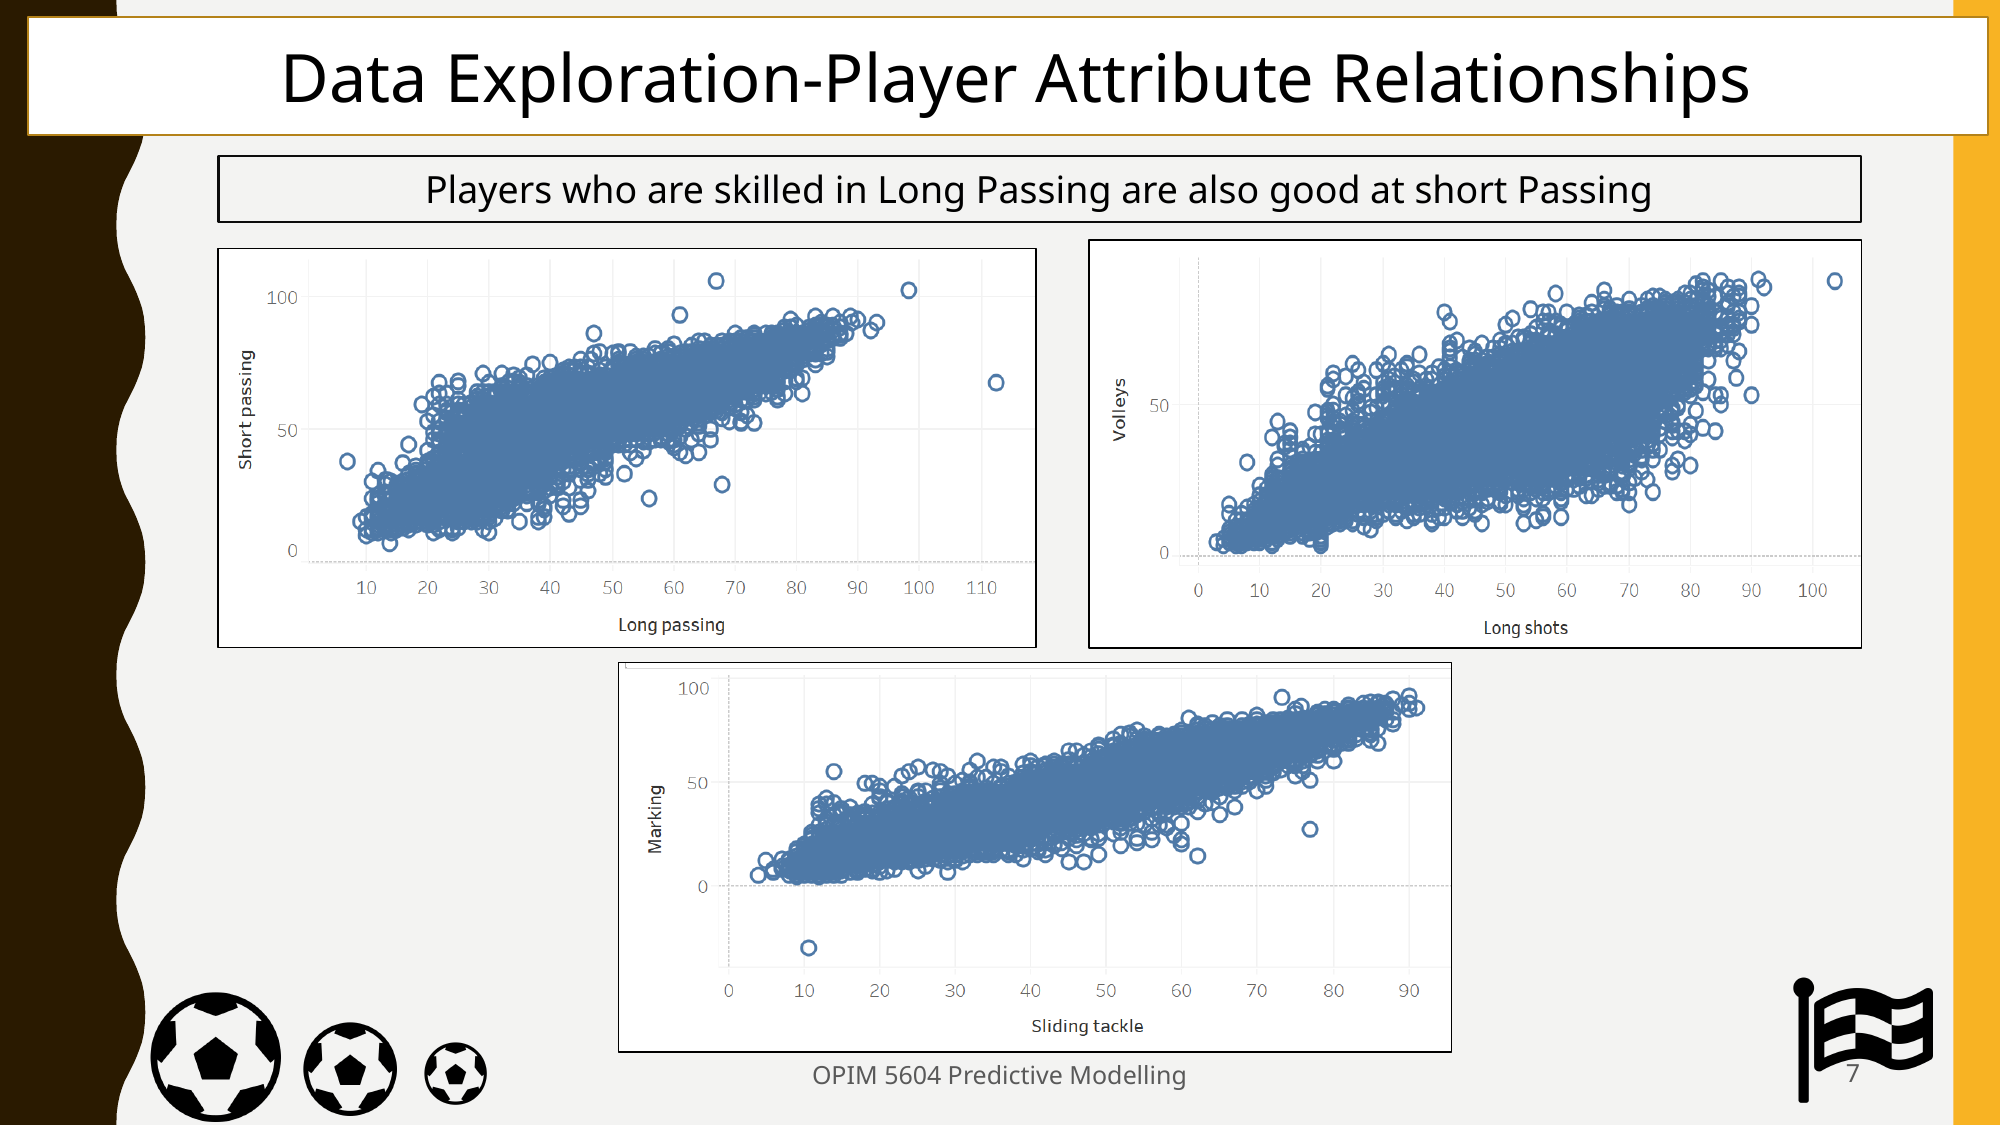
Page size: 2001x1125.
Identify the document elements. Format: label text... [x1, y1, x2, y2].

picture [218, 249, 1036, 647]
picture [1089, 240, 1861, 648]
text_box Data Exploration-Player Attribute Relationships [28, 16, 1989, 135]
slide_number 7 [1412, 1045, 1788, 1103]
picture [1788, 967, 1934, 1113]
picture [619, 663, 1451, 1052]
text_box Players who are skilled in Long Passing are also good at short Passing [218, 156, 1861, 222]
footer OPIM 5604 Predictive Modelling [662, 1052, 1338, 1103]
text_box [133, 975, 495, 1125]
